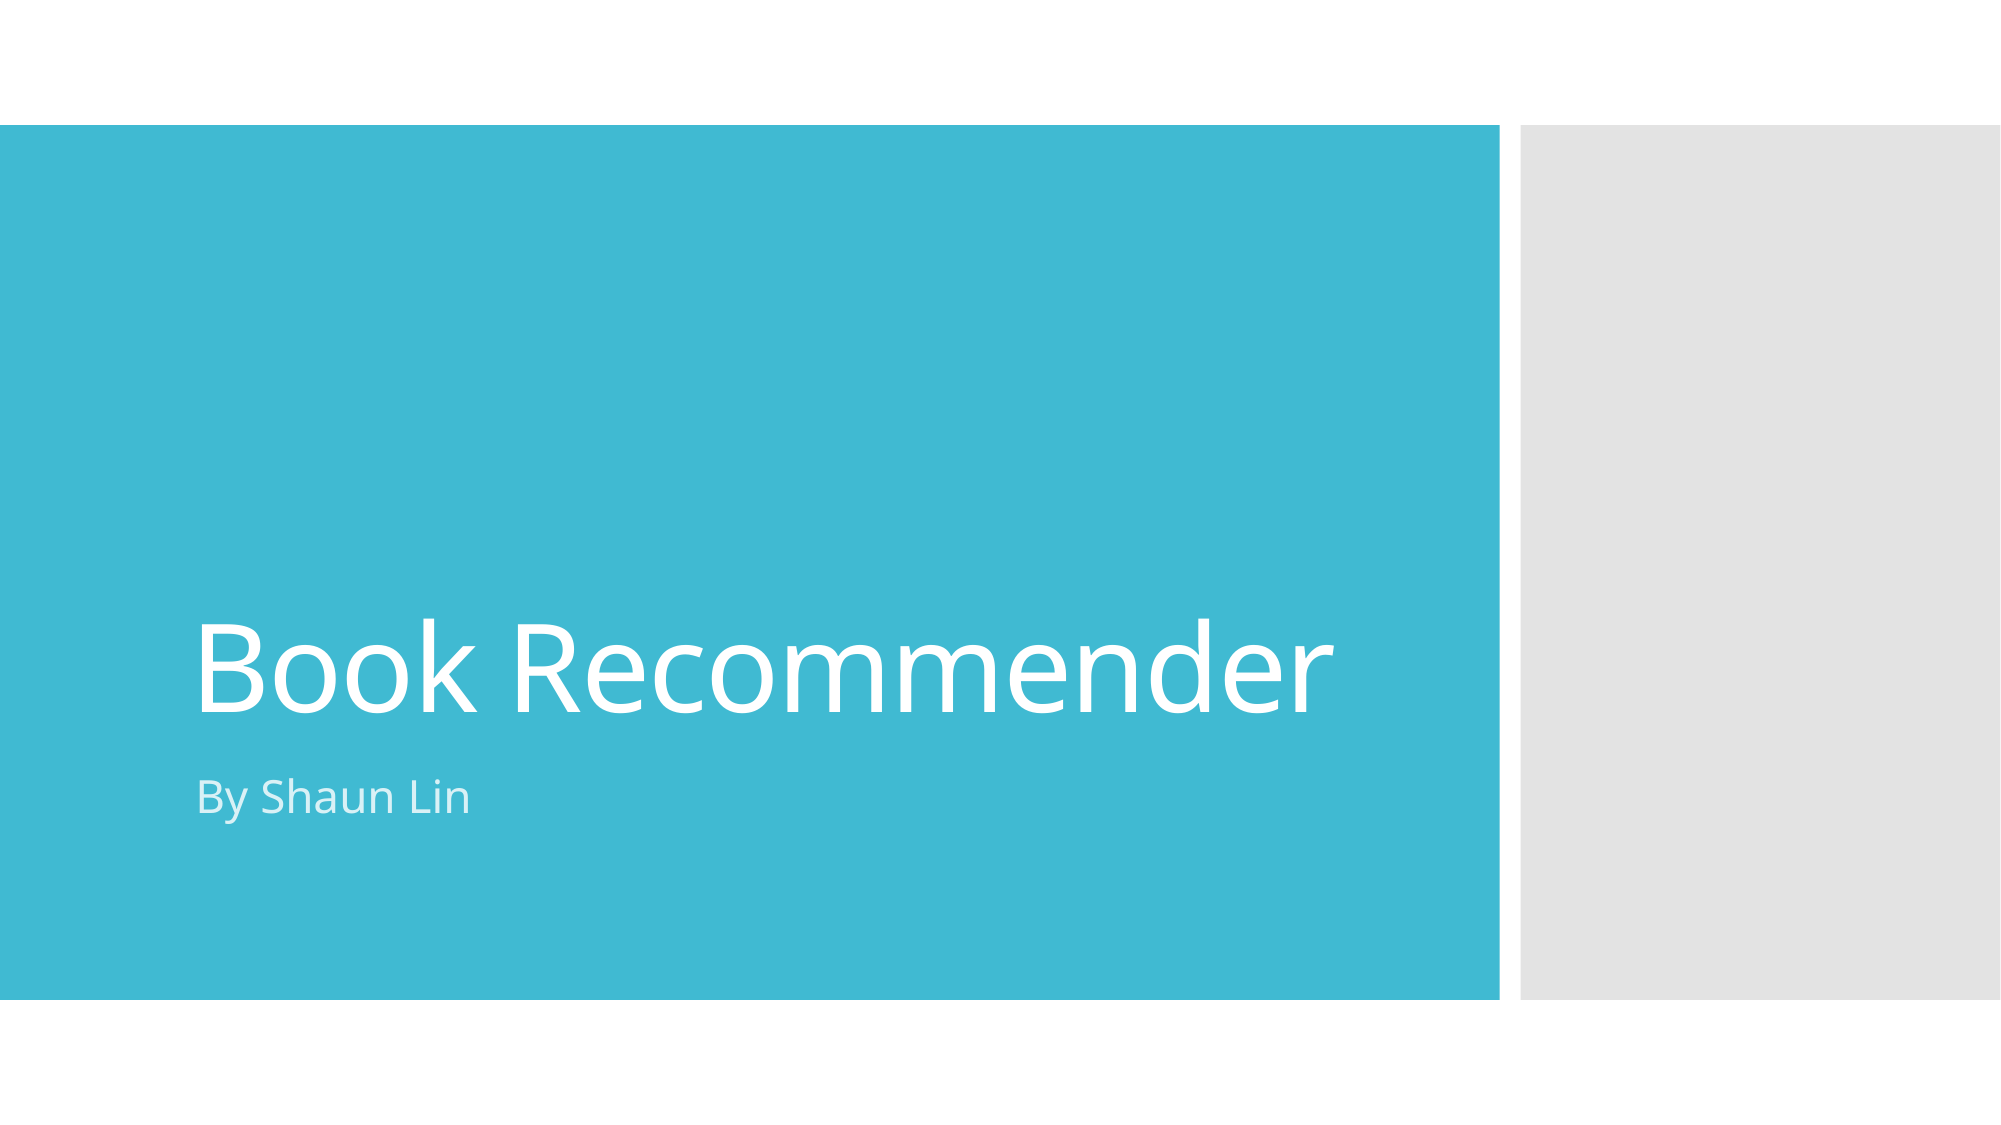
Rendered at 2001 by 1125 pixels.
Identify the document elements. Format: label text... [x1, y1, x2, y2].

title Book Recommender [175, 213, 1376, 747]
subtitle By Shaun Lin [180, 766, 1381, 917]
